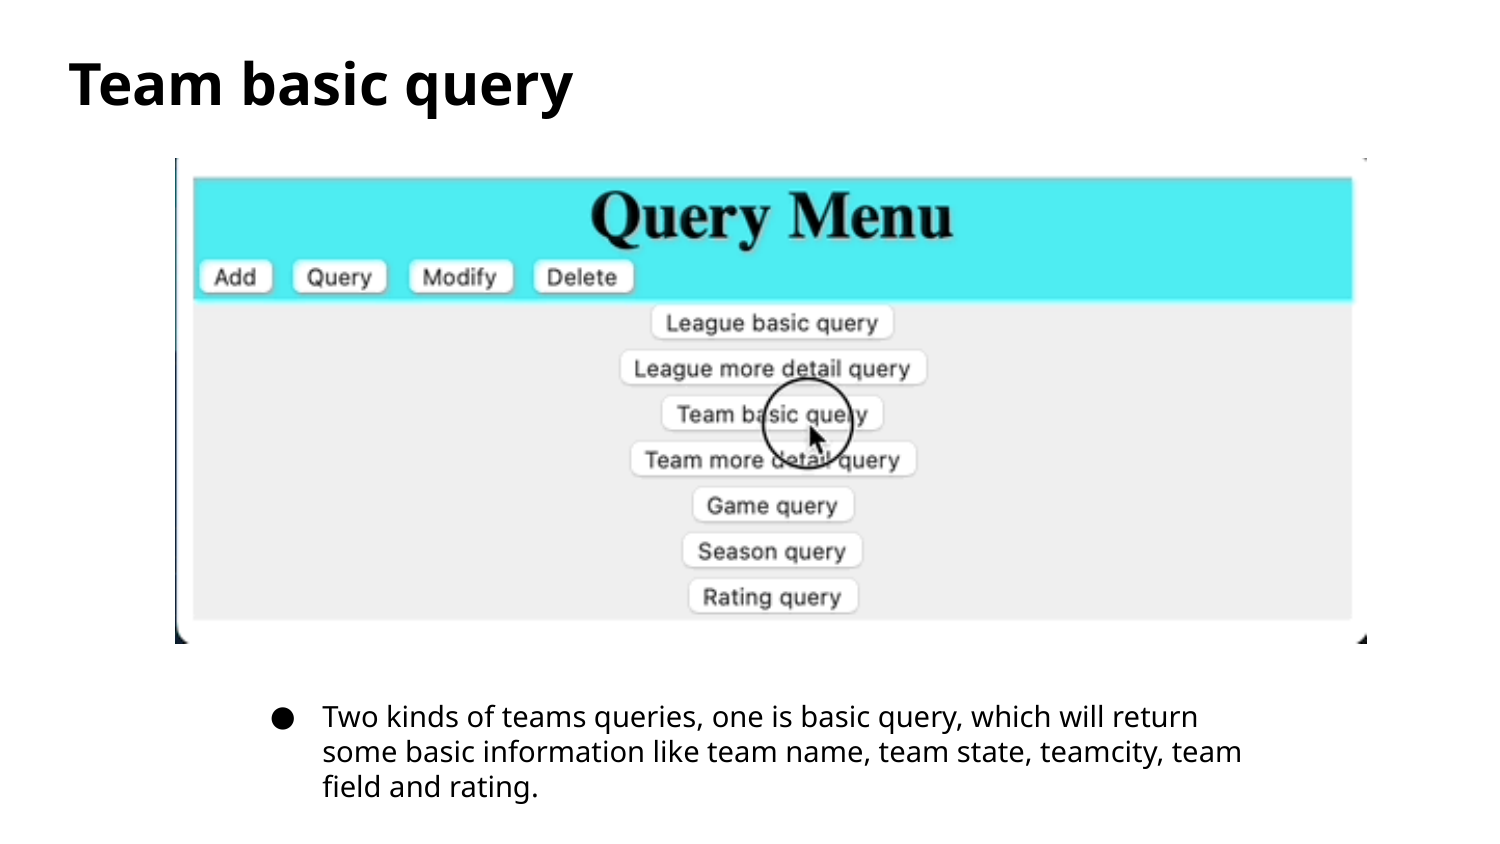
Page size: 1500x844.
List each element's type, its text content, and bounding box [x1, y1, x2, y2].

picture [175, 157, 1368, 645]
title Team basic query [53, 32, 676, 159]
text_box Two kinds of teams queries, one is basic query, which will return some basic information like team name, team state, teamcity, team field and rating. [232, 683, 1267, 819]
